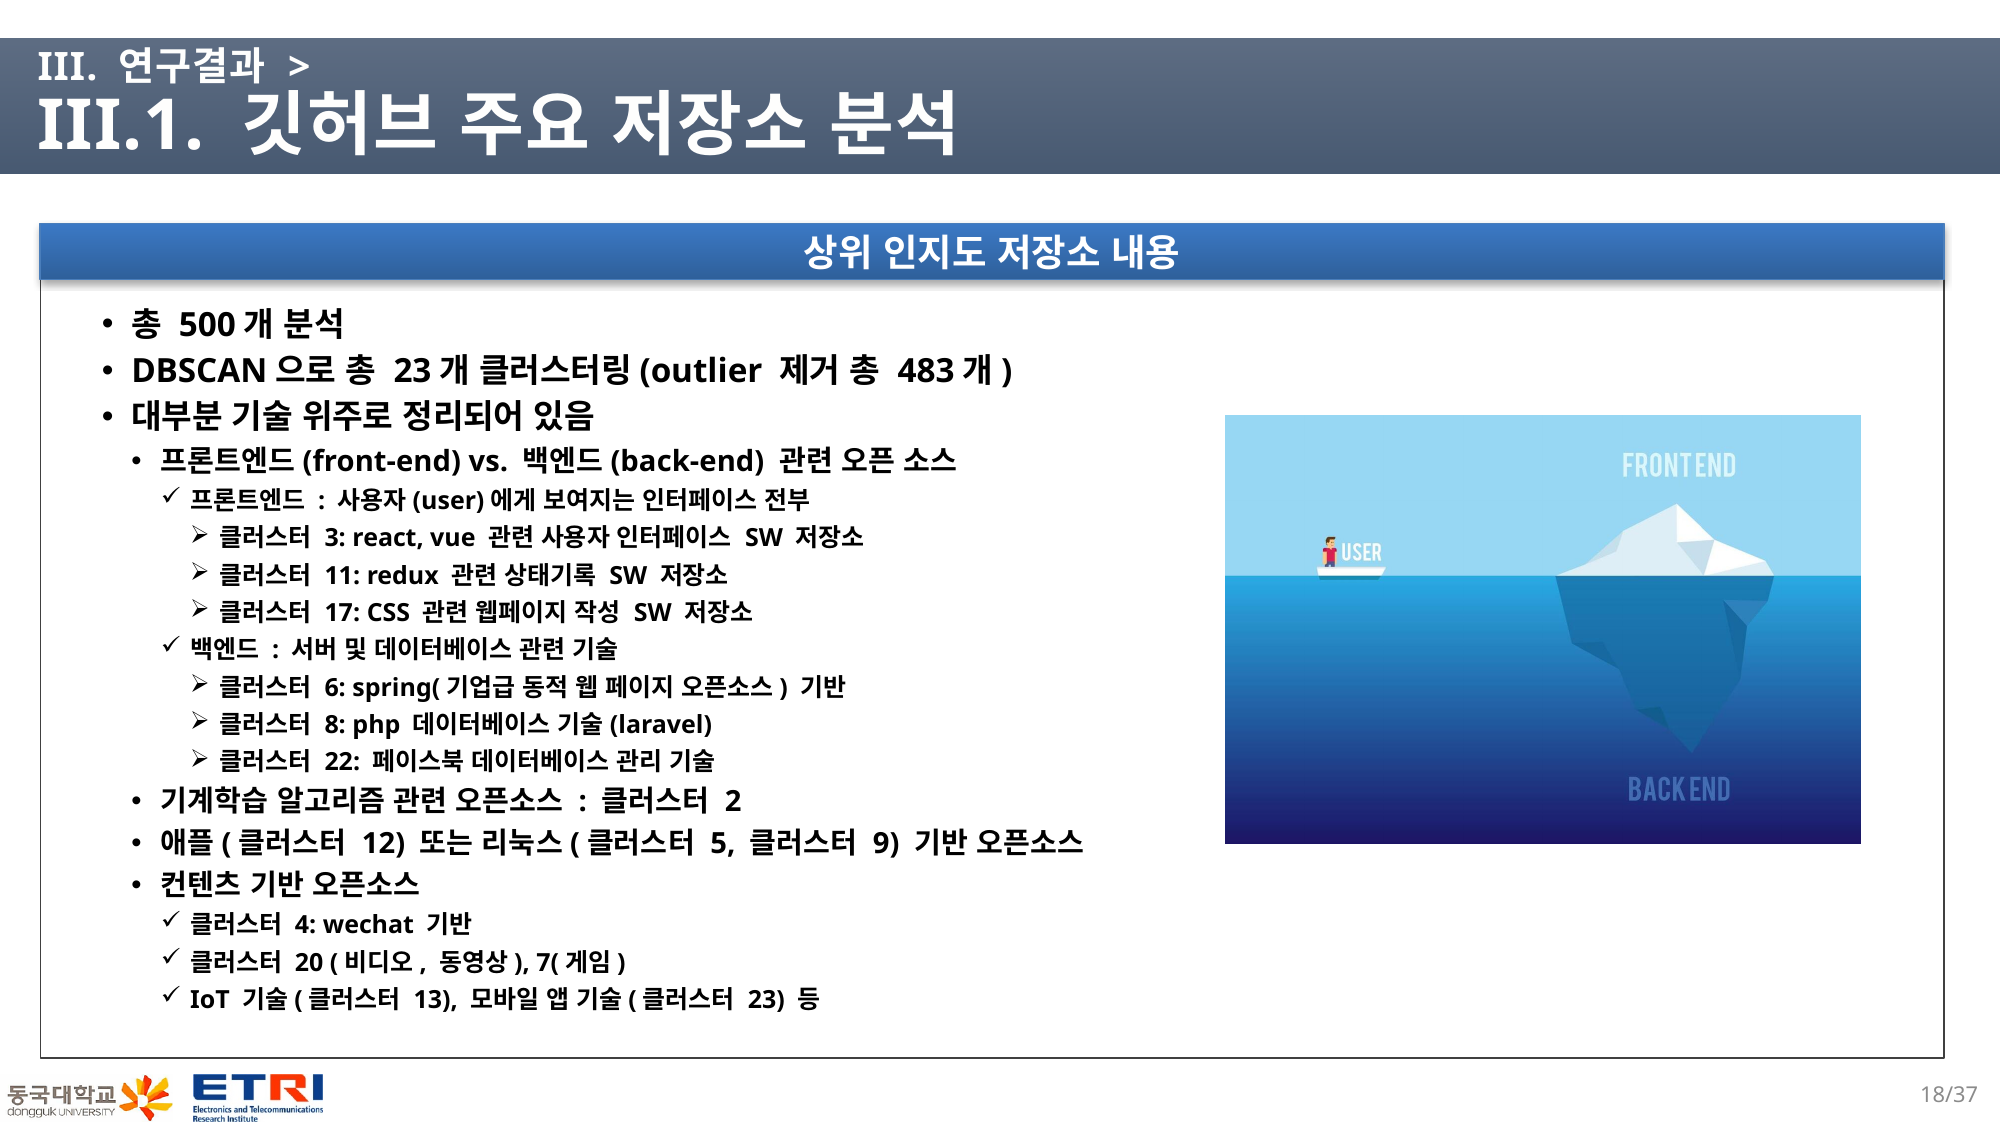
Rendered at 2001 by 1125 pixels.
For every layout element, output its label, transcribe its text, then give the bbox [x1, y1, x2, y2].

text_box [40, 289, 1944, 1059]
slide_number 17/37 [1543, 1058, 1994, 1118]
picture [193, 1074, 323, 1122]
text_box 상위 인지도 저장소 내용 [40, 223, 1944, 280]
list 총 500개 분석 DBSCAN으로 총 23개 클러스터링(outlier 제거 총 483개) 대부분 기술 위주로 정리되어 있음 프론트엔드(front-end) vs. 백엔드(back-end) 관련 오픈 소스 프론트엔드 : 사용자(user)에게 보여지는 인터페이스 전부 클러스터 3: react, vue 관련 사용자 인터페이스 SW 저장소 클러스터 11: redux 관련 상태기록 SW 저장소 클러스터 17: CSS 관련 웹페이지 작성 SW 저장소 백엔드 : 서버 및 데이터베이스 관련 기술 클러스터 6: spring(기업급 동적 웹 페이지 오픈소스) 기반 클러스터 8: php 데이터베이스 기술(laravel) 클러스터 22: 페이스북 데이터베이스 관리 기술 기계학습 알고리즘 관련 오픈소스 : 클러스터 2 애플(클러스터 12) 또는 리눅스(클러스터 5, 클러스터 9) 기반 오픈소스 컨텐츠 기반 오픈소스 클러스터 4: wechat 기반 클러스터 20 (비디오, 동영상), 7(게임) IoT 기술(클러스터 13), 모바일 앱 기술(클러스터 23) 등 [57, 299, 1214, 1043]
title III. 연구결과 > III.1. 깃허브 주요 저장소 분석 [22, 38, 1863, 174]
picture [1225, 415, 1861, 844]
picture [0, 1074, 173, 1122]
